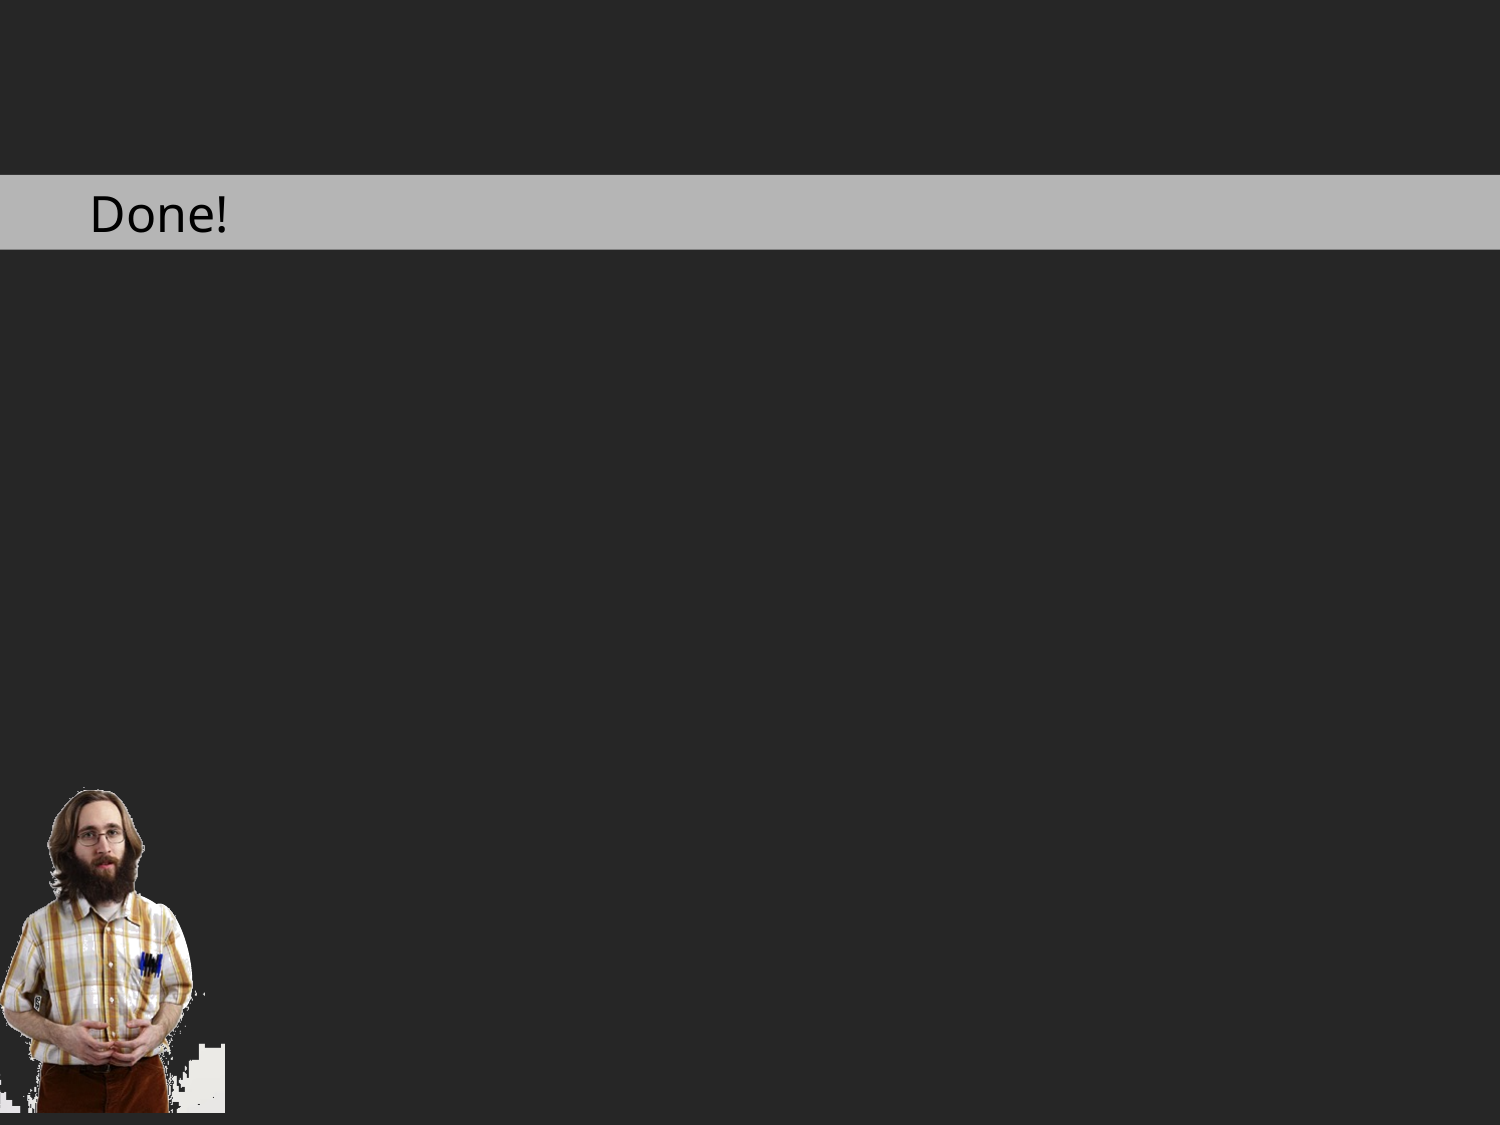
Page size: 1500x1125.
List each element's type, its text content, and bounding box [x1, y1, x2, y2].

text_box Done! [0, 174, 1500, 250]
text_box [0, 787, 226, 1113]
